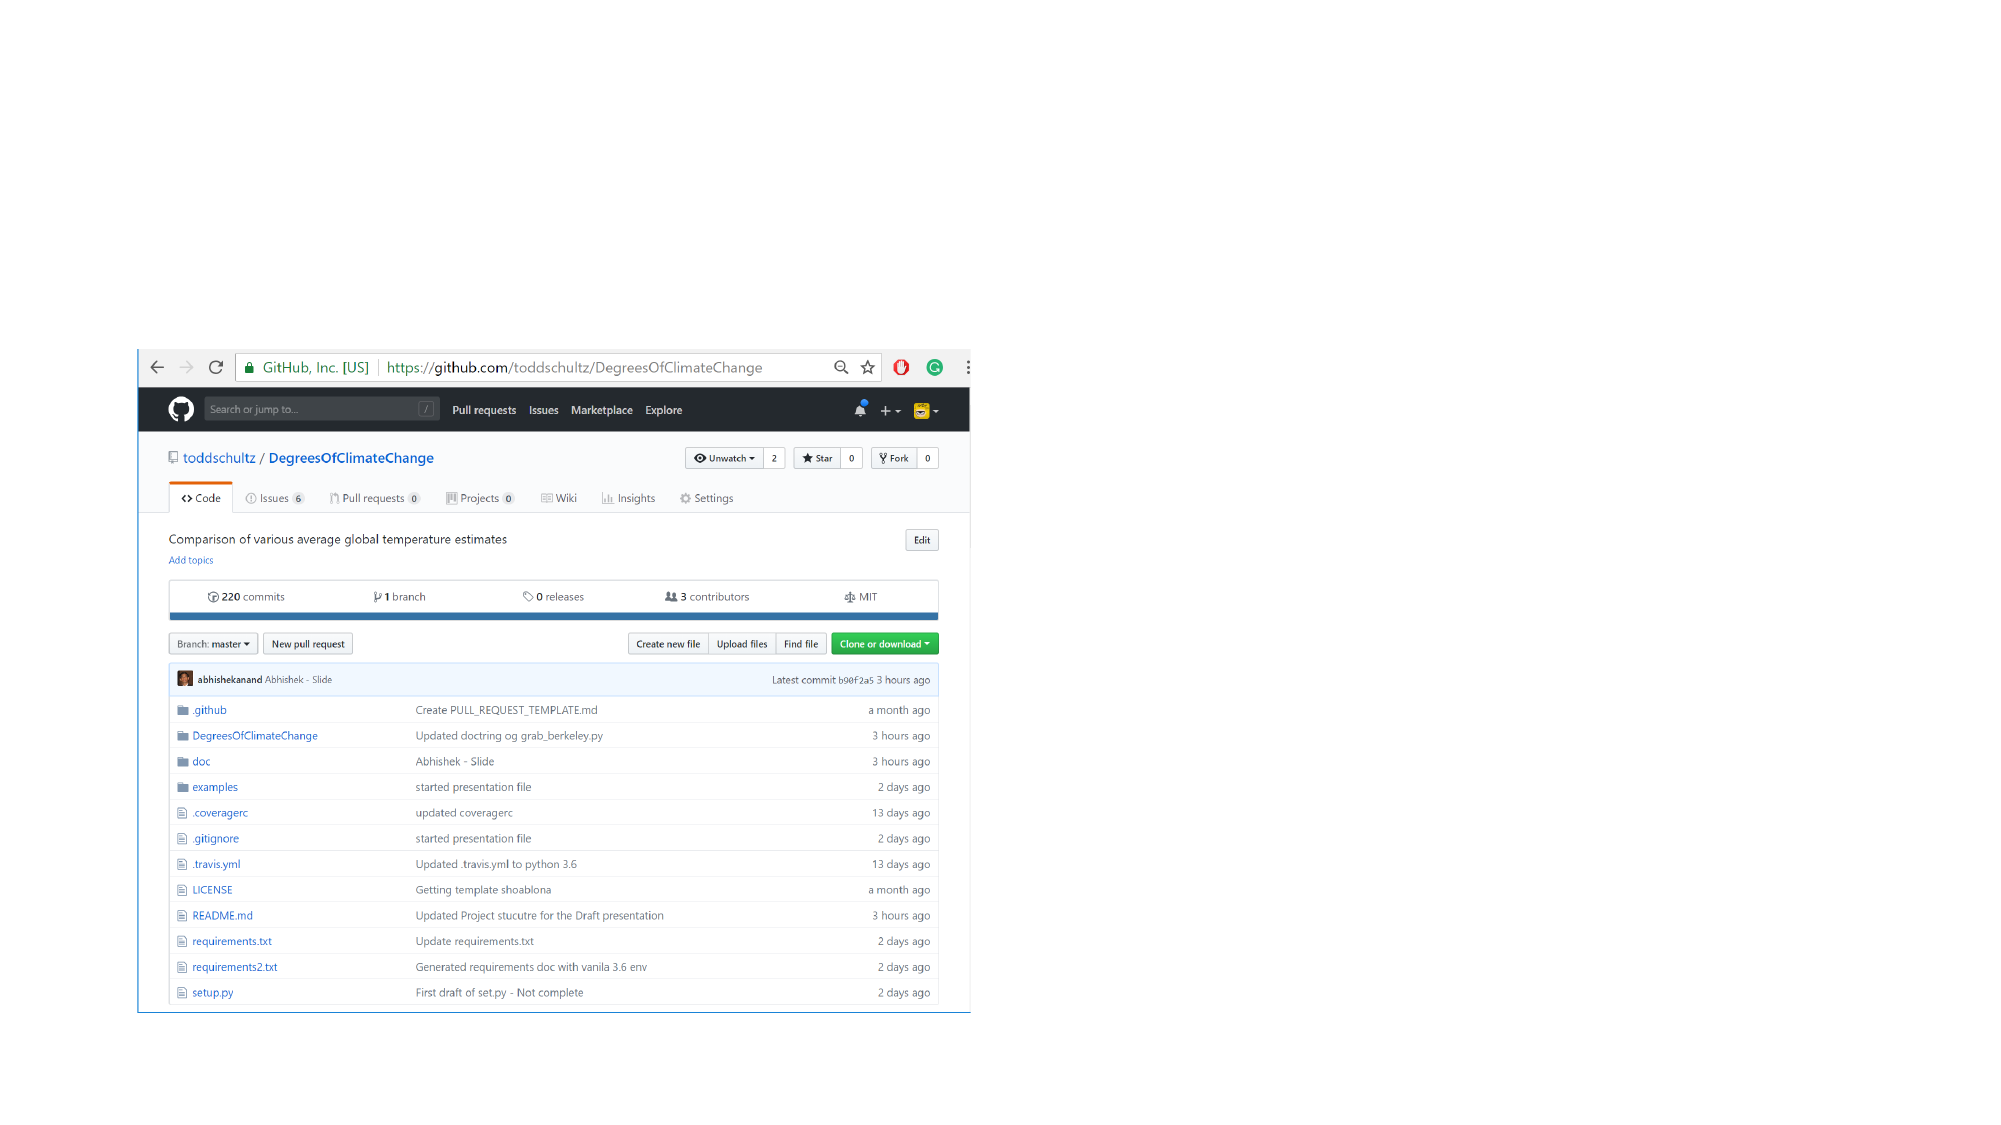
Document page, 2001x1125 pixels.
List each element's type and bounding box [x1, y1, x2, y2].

list [137, 349, 971, 1013]
